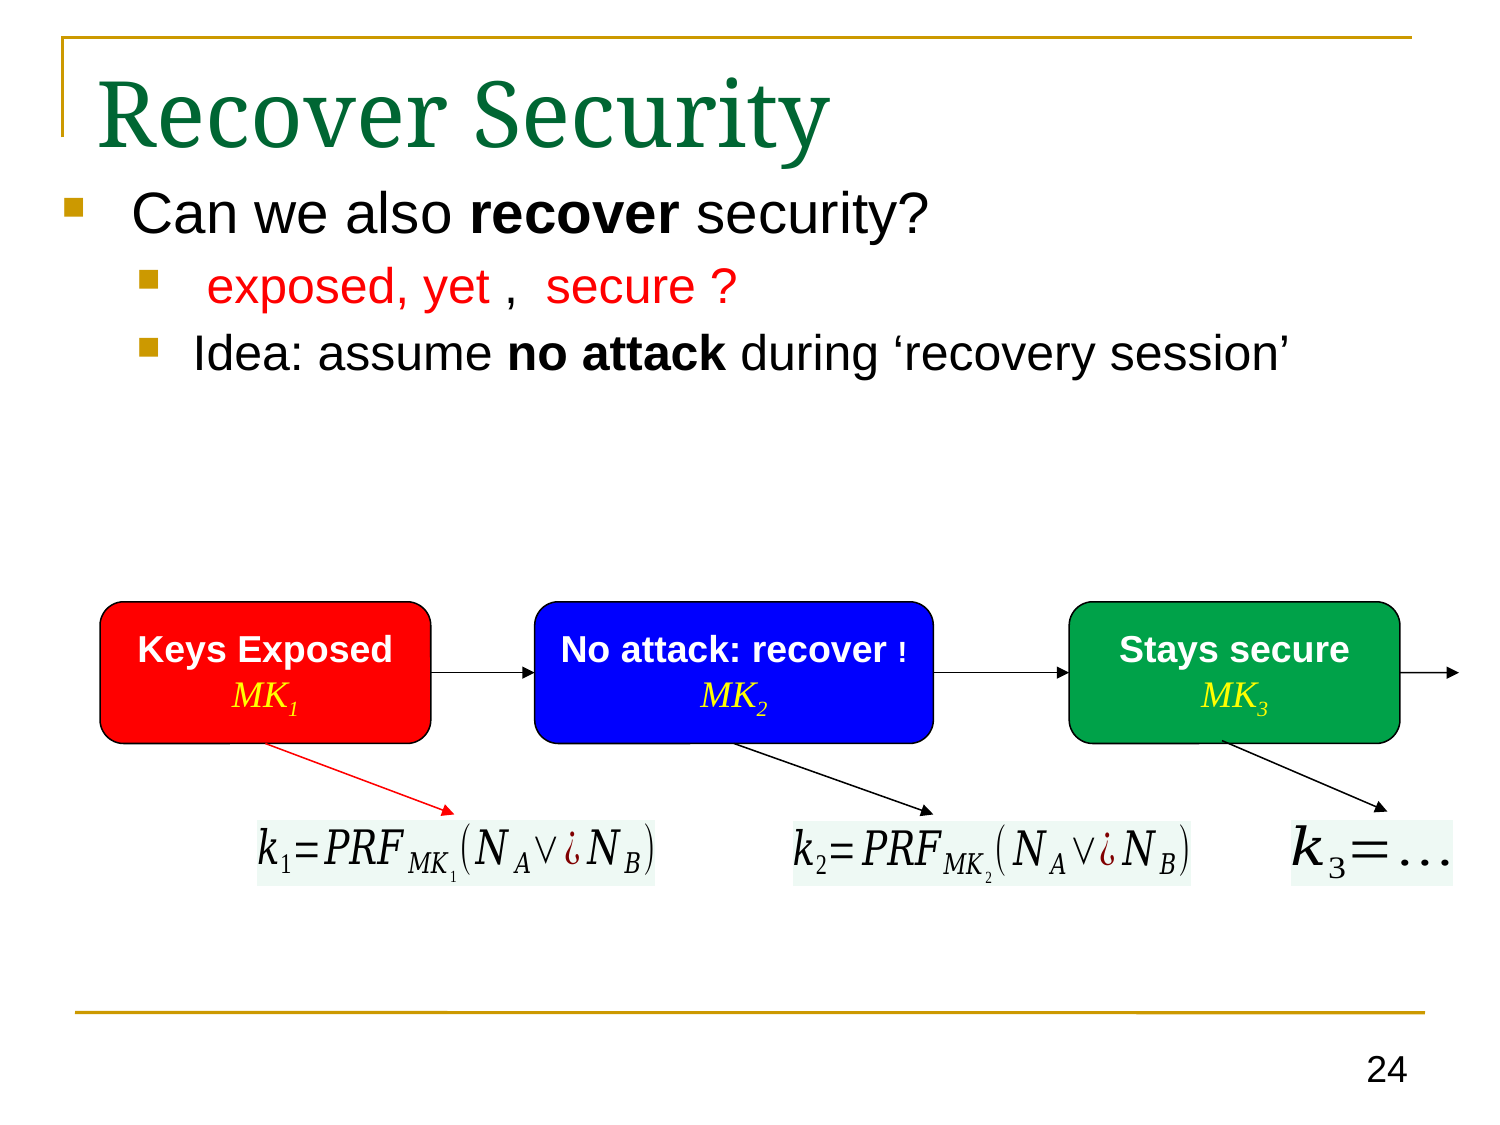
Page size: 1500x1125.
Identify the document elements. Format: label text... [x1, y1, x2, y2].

text_box Stays secure MK3 [1069, 601, 1400, 744]
text_box No attack: recover ! MK2 [534, 601, 934, 744]
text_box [733, 743, 934, 815]
text_box Keys Exposed MK1 [100, 601, 431, 744]
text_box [1221, 740, 1388, 812]
title Recover Security [81, 47, 1419, 168]
text_box 24 [1351, 1023, 1424, 1098]
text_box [265, 743, 455, 815]
